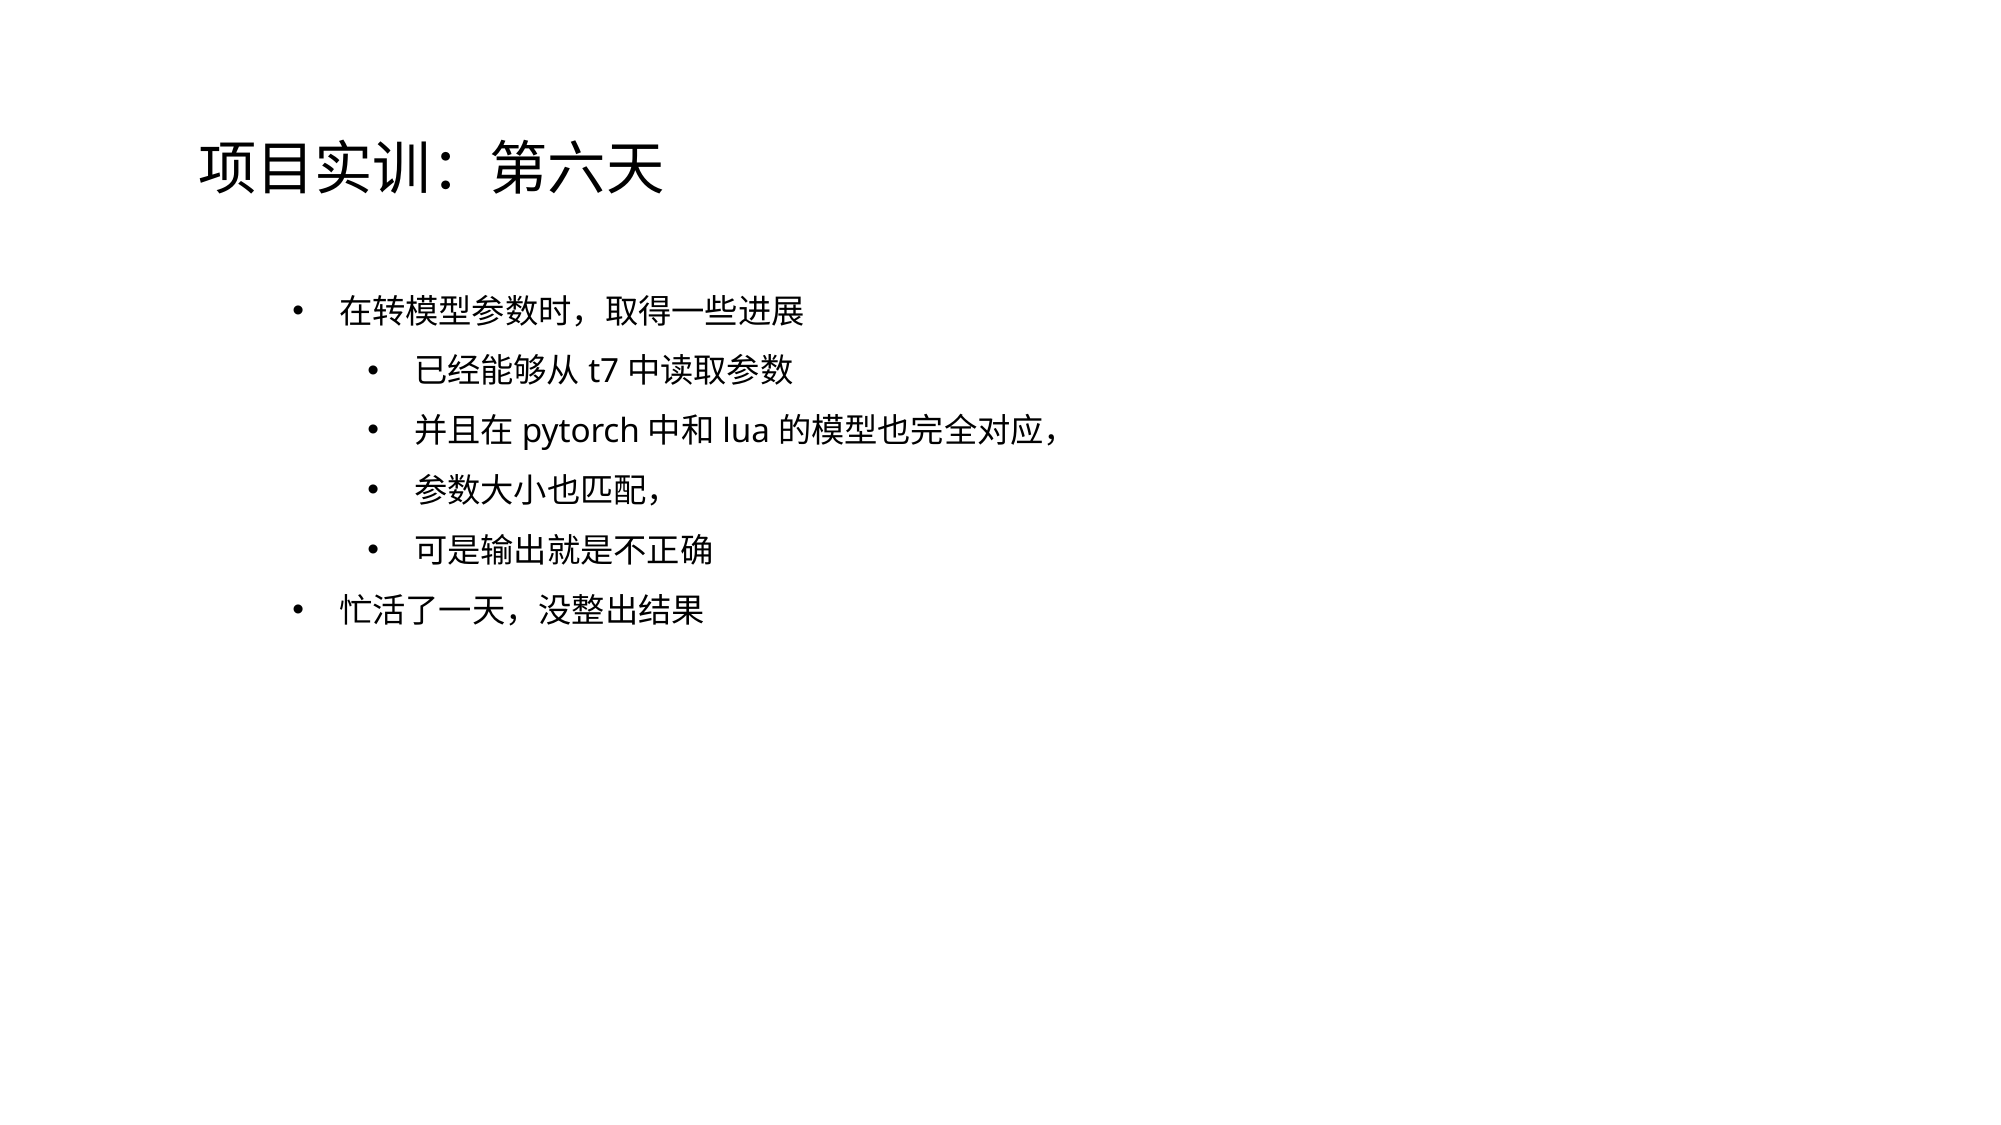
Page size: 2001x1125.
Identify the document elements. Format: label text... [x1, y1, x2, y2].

text_box 在转模型参数时，取得一些进展 已经能够从t7中读取参数 并且在pytorch中和lua的模型也完全对应， 参数大小也匹配， 可是输出就是不正确 忙活了一天，没整出结果 [277, 262, 1823, 637]
text_box 项目实训：第六天 [183, 123, 893, 209]
